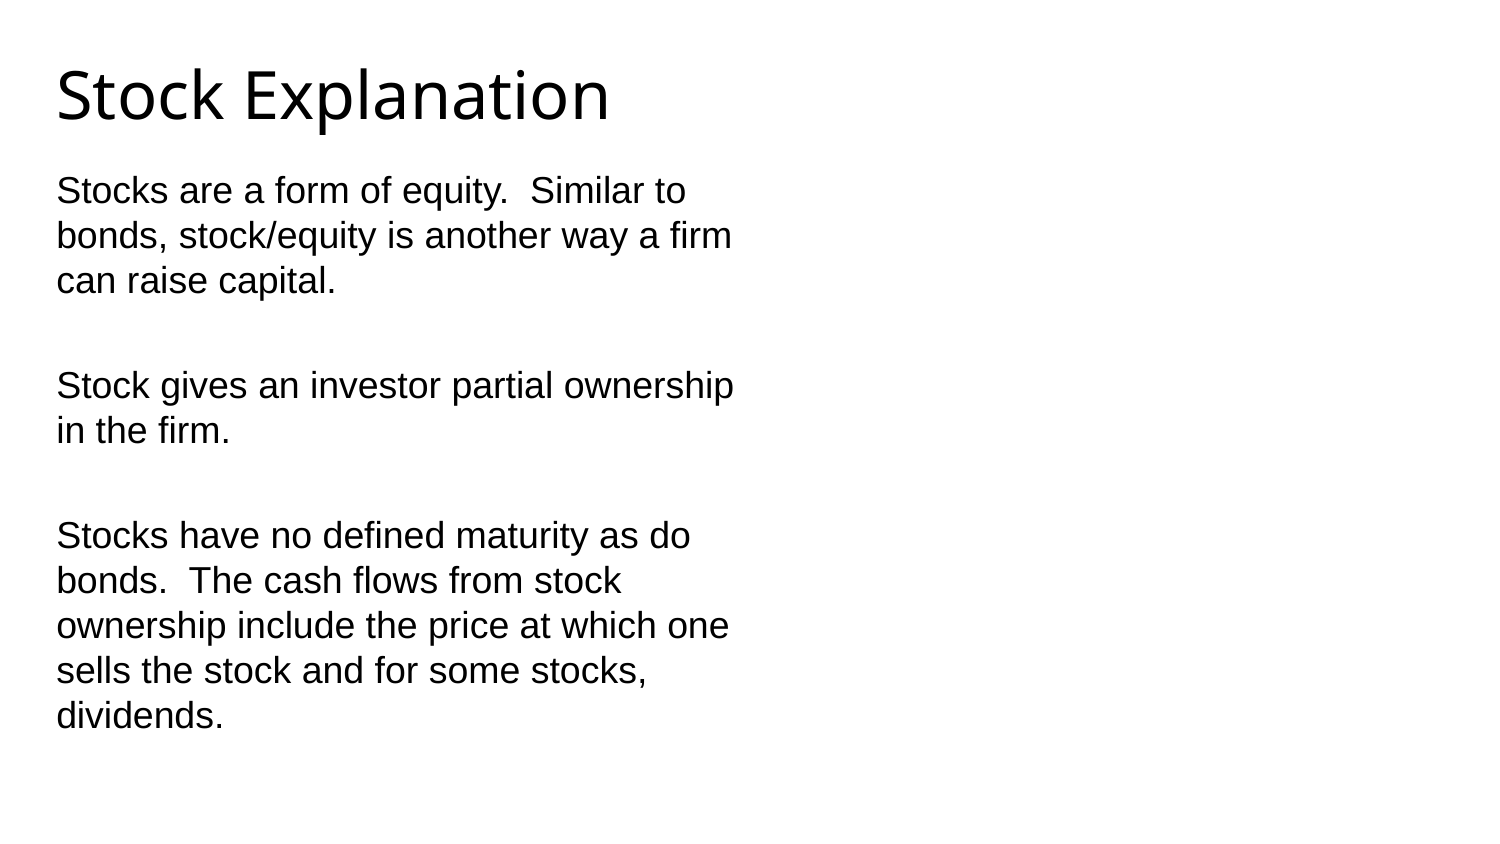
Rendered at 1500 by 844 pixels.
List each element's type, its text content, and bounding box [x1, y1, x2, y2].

list Stocks are a form of equity. Similar to bonds, stock/equity is another way a firm can raise capital. Stock gives an investor partial ownership in the firm. Stocks have no defined maturity as do bonds. The cash flows from stock ownership include the price at which one sells the stock and for some stocks, dividends. [41, 159, 750, 806]
title Stock Explanation [41, 45, 1056, 159]
